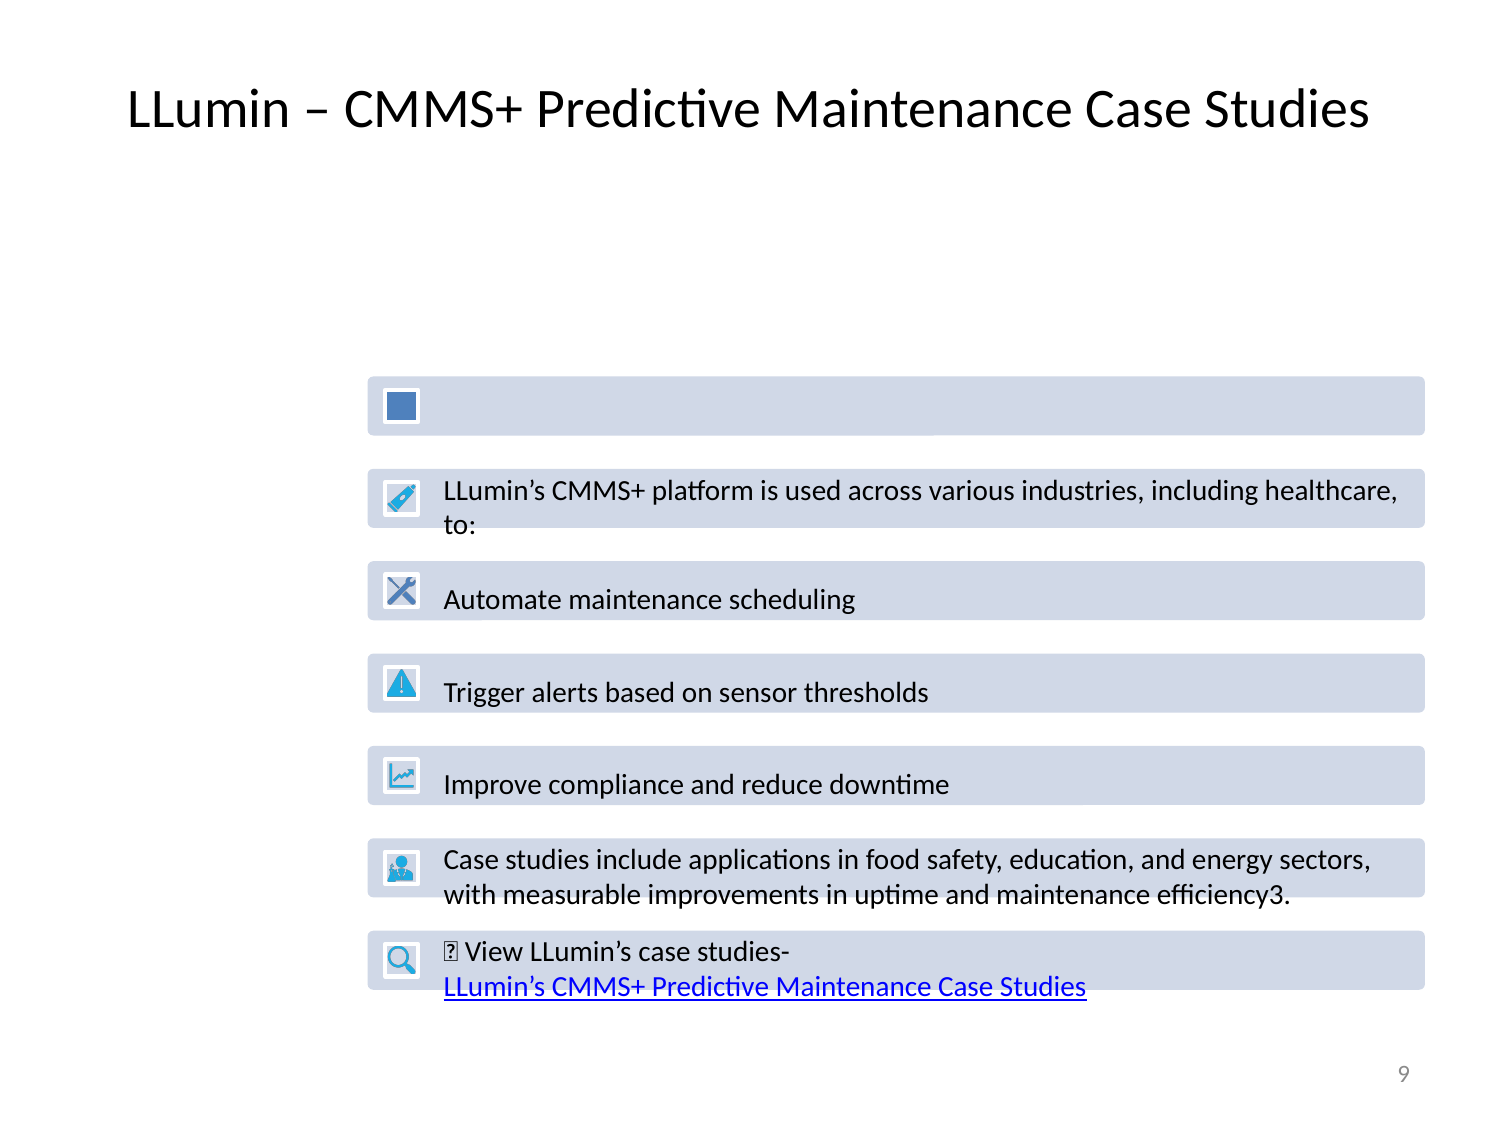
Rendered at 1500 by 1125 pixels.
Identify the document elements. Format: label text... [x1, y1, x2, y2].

title LLumin – CMMS+ Predictive Maintenance Case Studies [75, 45, 1425, 233]
slide_number 9 [1074, 1042, 1425, 1103]
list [367, 375, 1426, 1006]
